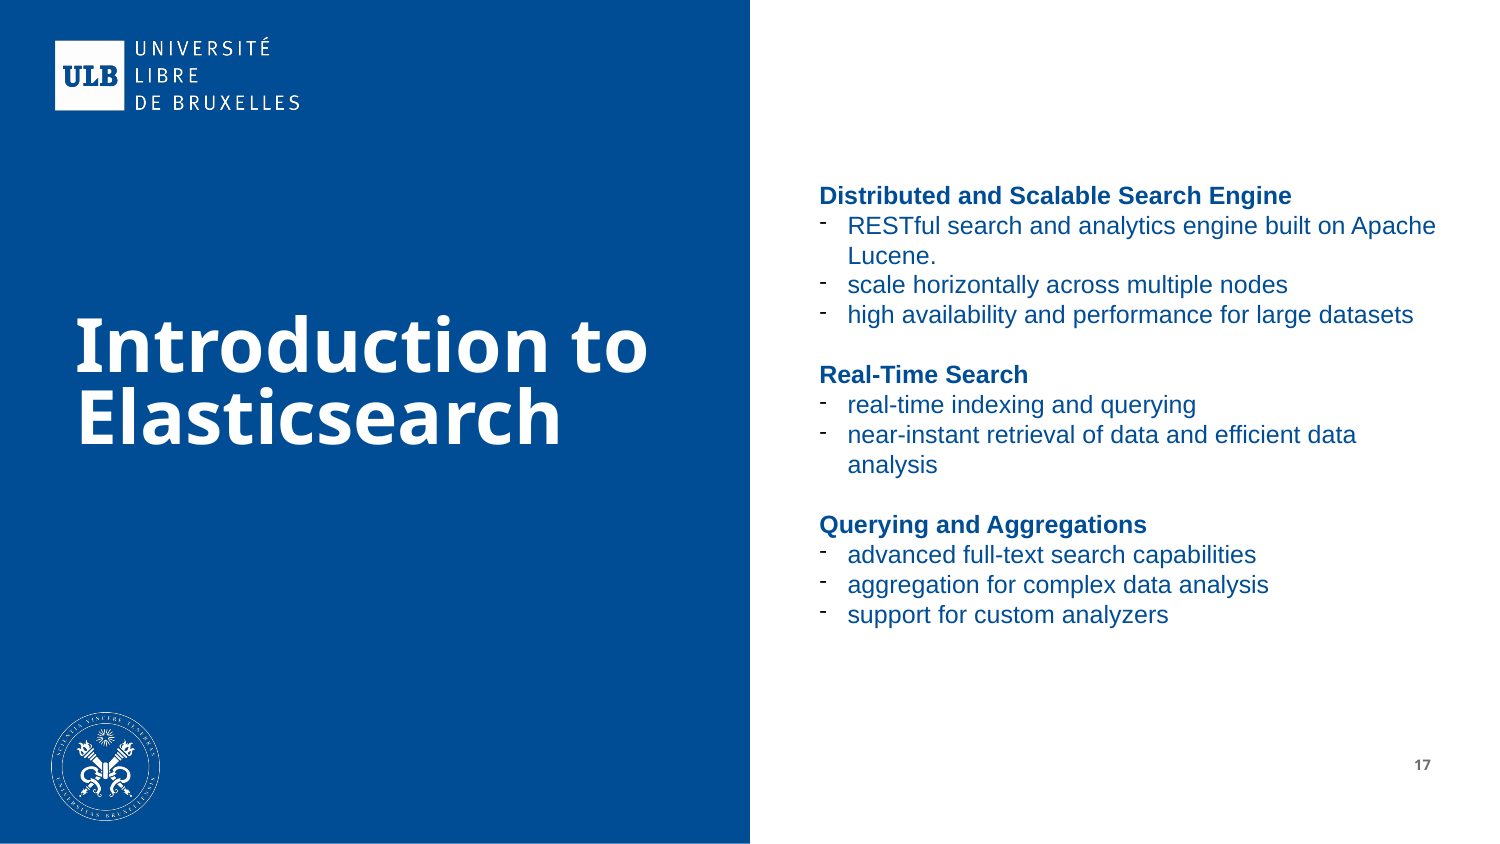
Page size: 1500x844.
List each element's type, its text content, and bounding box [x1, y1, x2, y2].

picture [51, 34, 302, 113]
title Introduction to Elasticsearch [60, 299, 730, 405]
text_box Distributed and Scalable Search Engine ​ RESTful search and analytics engine built on Apache Lucene.​ scale horizontally across multiple nodes high availability and performance for large datasets Real-Time Search real-time indexing and querying near-instant retrieval of data and efficient data analysis Querying and Aggregations advanced full-text search capabilities aggregation for complex data analysis support for custom analyzers [804, 171, 1462, 636]
picture [51, 712, 160, 821]
